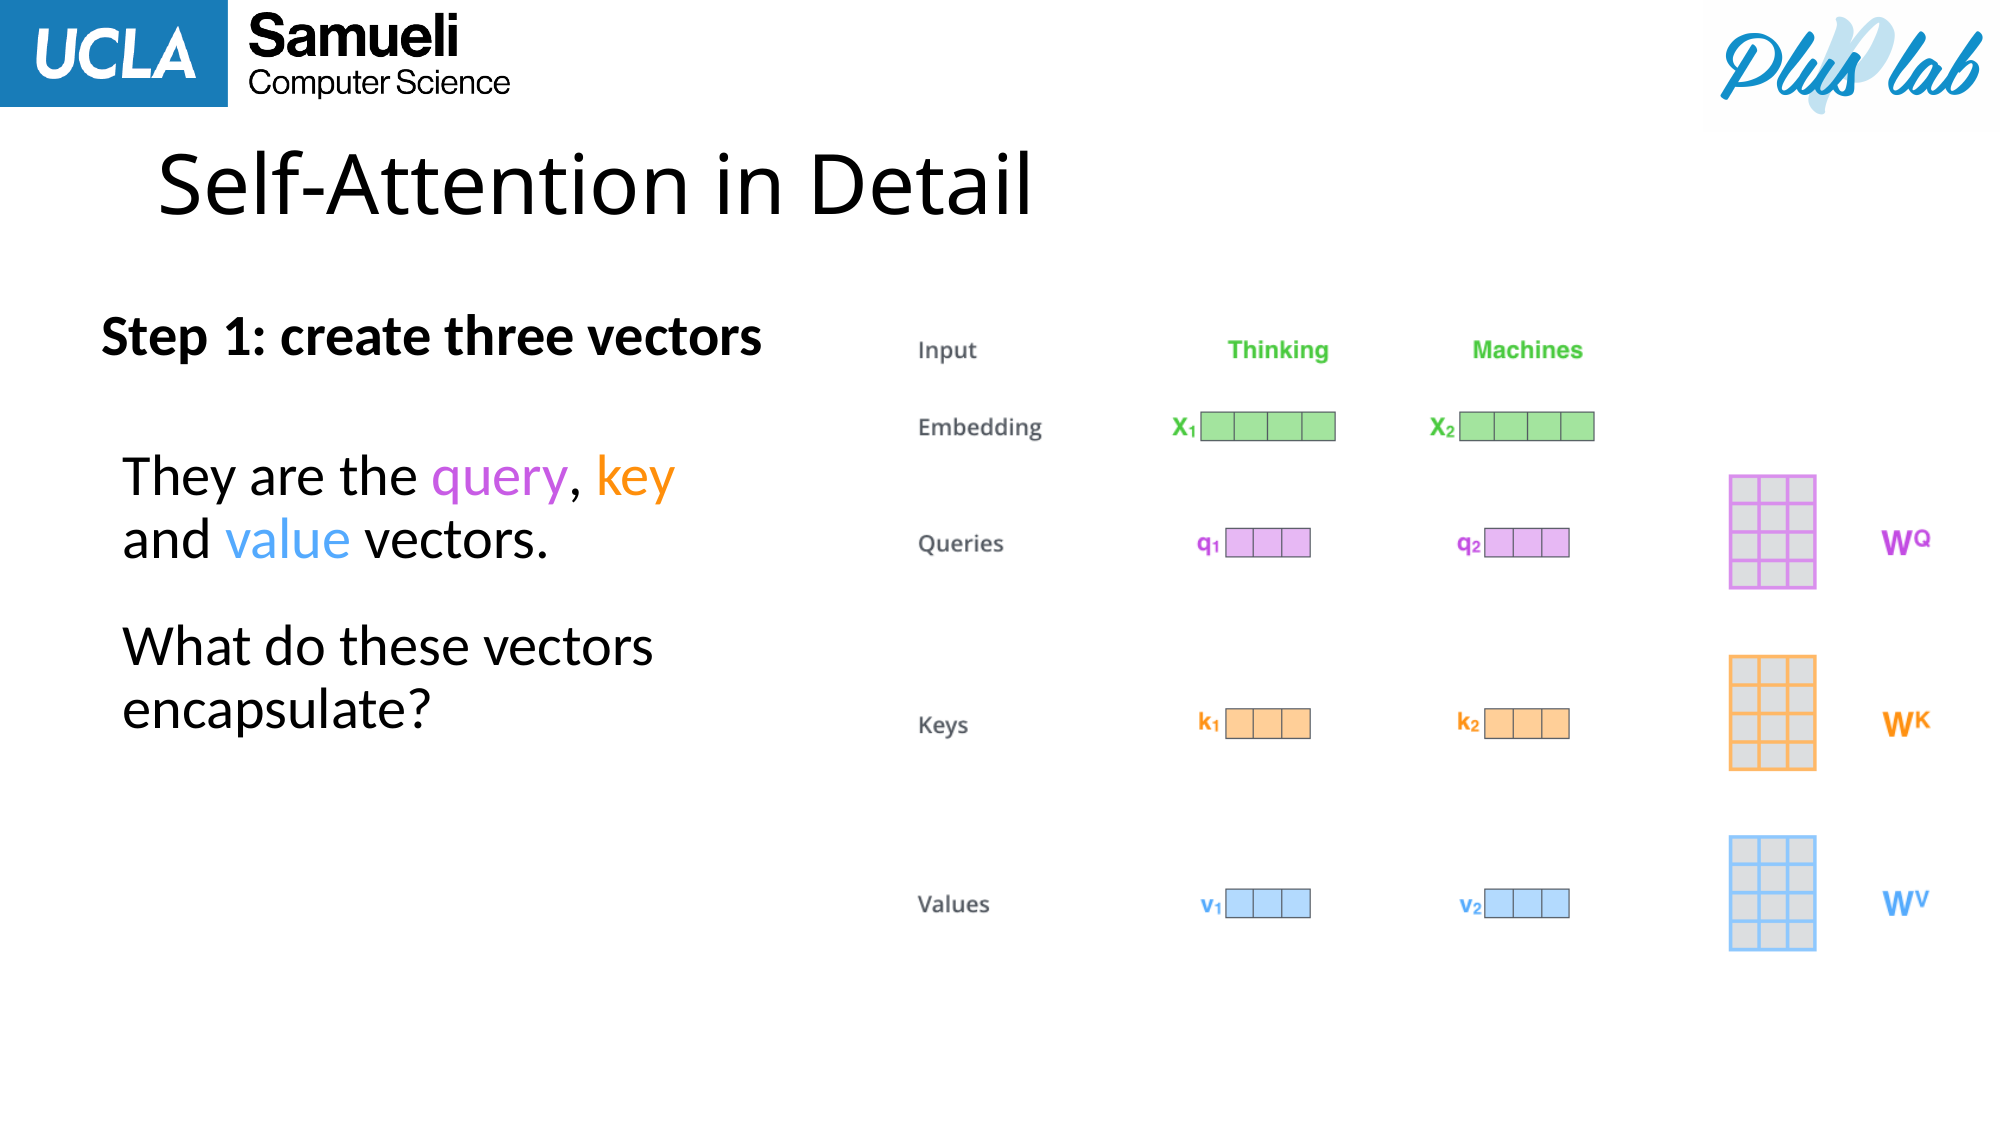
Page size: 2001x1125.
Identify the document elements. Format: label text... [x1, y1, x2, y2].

picture [906, 325, 1945, 981]
list Step 1: create three vectors [81, 285, 1807, 372]
picture [1703, 0, 2000, 132]
picture [0, 0, 510, 107]
list They are the query, key and value vectors. What do these vectors encapsulate? [102, 425, 772, 1081]
title Self-Attention in Detail [137, 122, 1863, 289]
